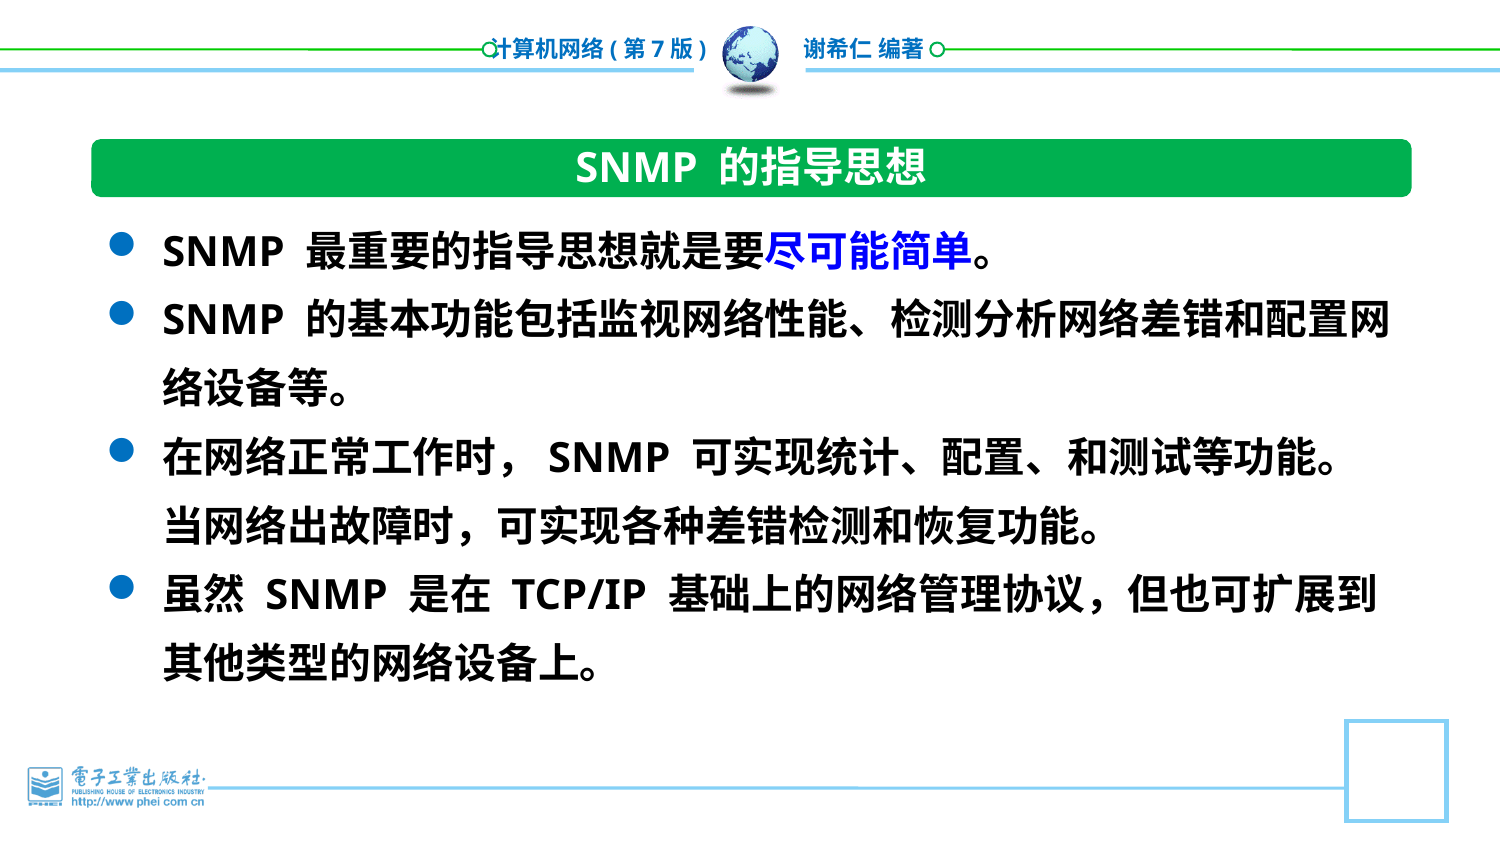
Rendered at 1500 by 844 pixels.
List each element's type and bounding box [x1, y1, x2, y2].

picture [23, 764, 208, 809]
picture [720, 24, 780, 100]
text_box [91, 133, 1412, 695]
